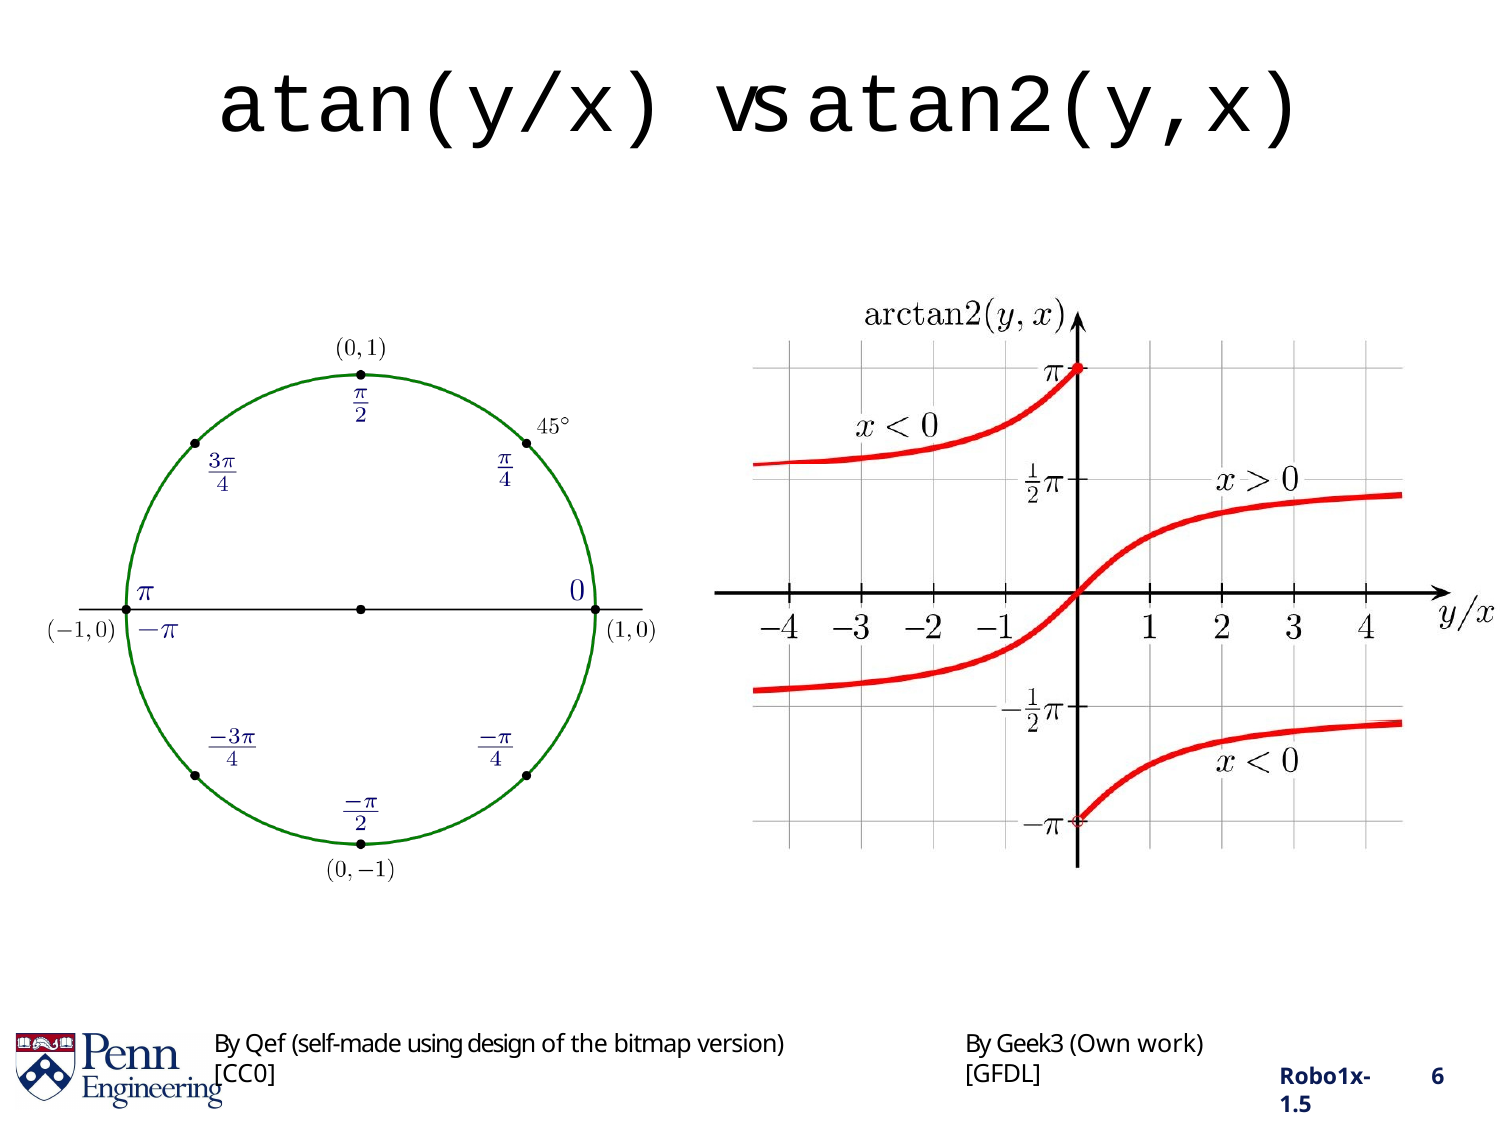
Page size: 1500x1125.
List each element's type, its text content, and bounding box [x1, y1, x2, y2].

text_box By Qef (self-made using design of the bitmap version) [CC0] [211, 1027, 828, 1088]
text_box [707, 721, 1500, 882]
text_box Robo1x-1.5 [1277, 1058, 1402, 1117]
title atan(y/x) vs atan2(y,x) [107, 0, 1392, 237]
picture [15, 1033, 223, 1110]
slide_number 6 [1414, 1058, 1449, 1125]
text_box By Geek3 (Own work) [GFDL] [962, 1027, 1286, 1088]
text_box [48, 337, 657, 882]
text_box [707, 287, 1500, 464]
text_box [707, 464, 1500, 721]
